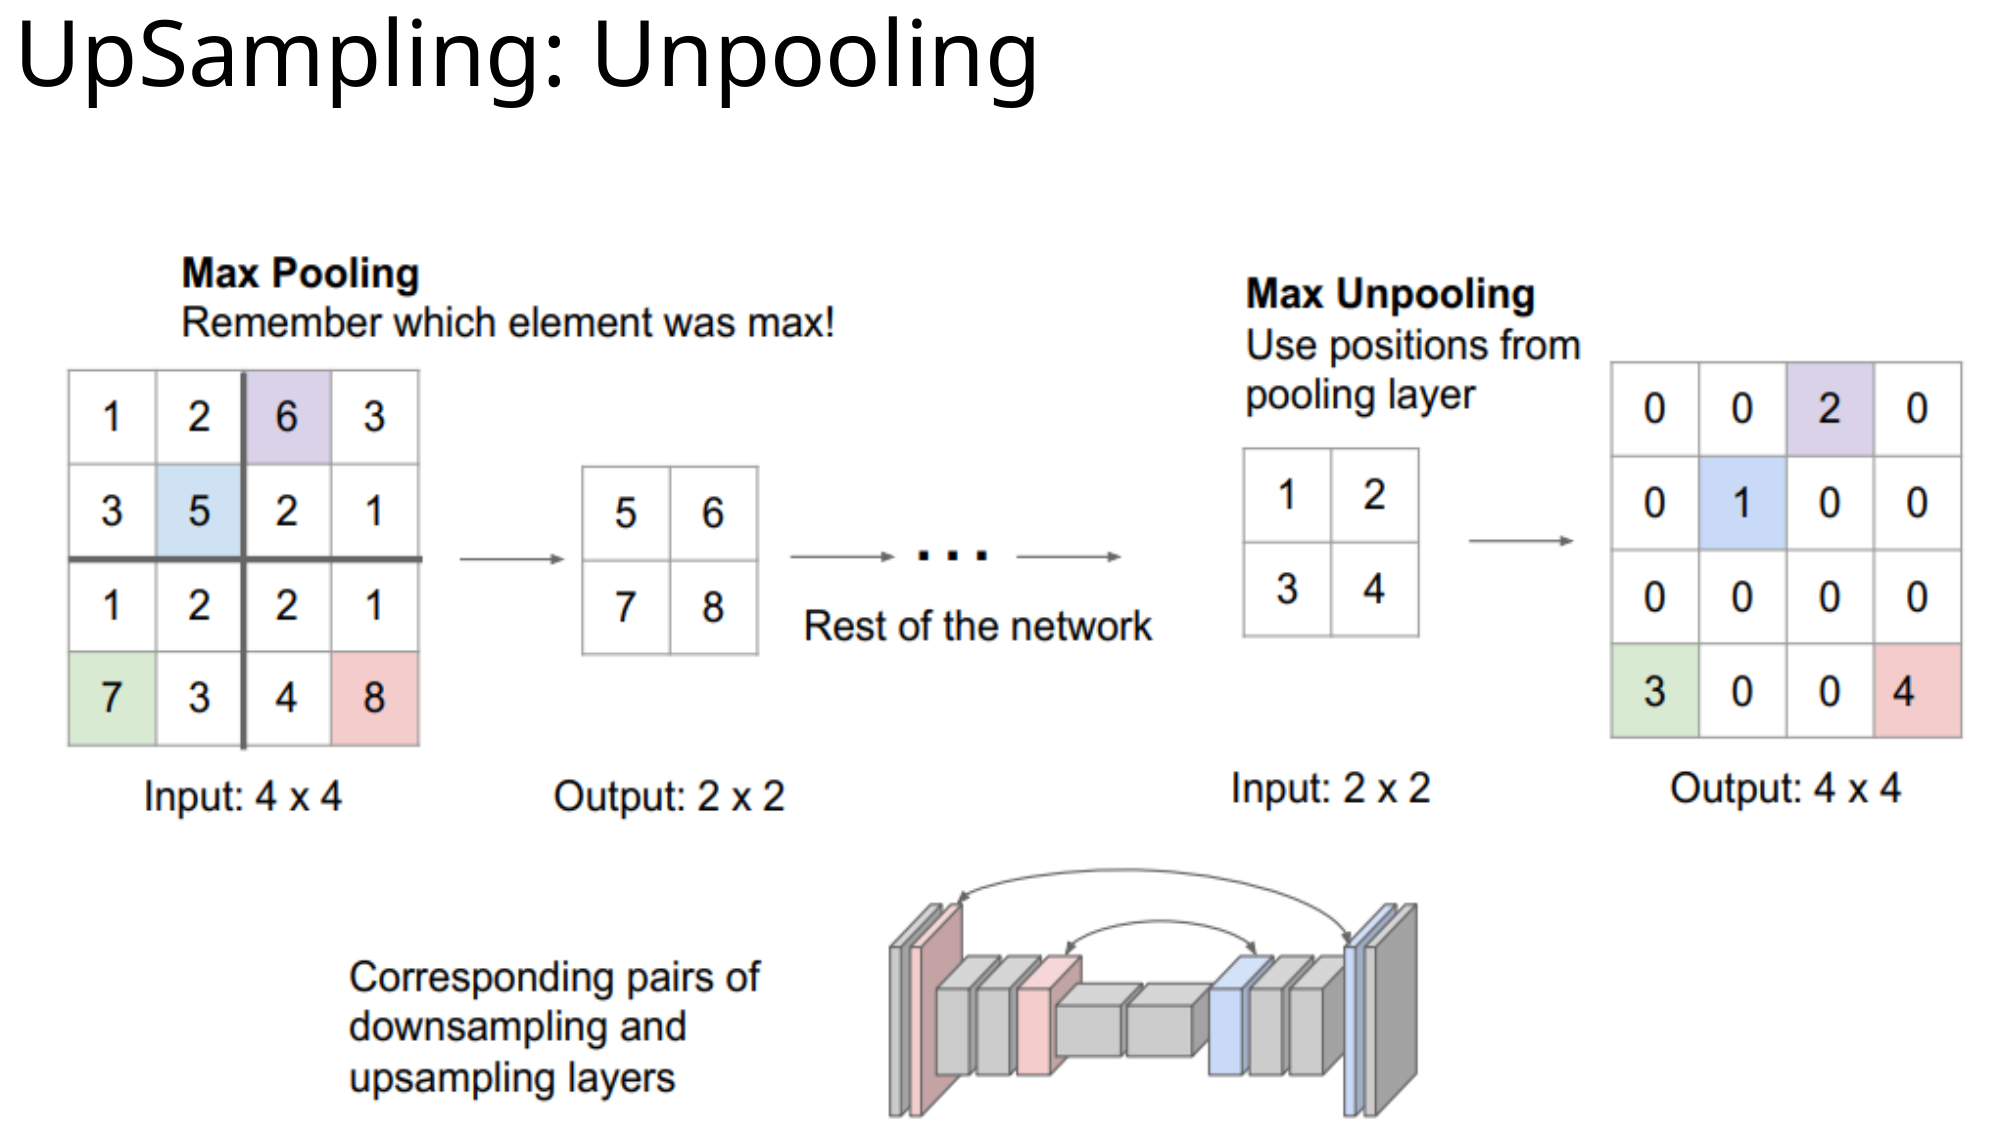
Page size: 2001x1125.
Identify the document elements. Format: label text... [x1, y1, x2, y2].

picture [0, 216, 2000, 1125]
text_box UpSampling: Unpooling [0, 0, 1988, 216]
